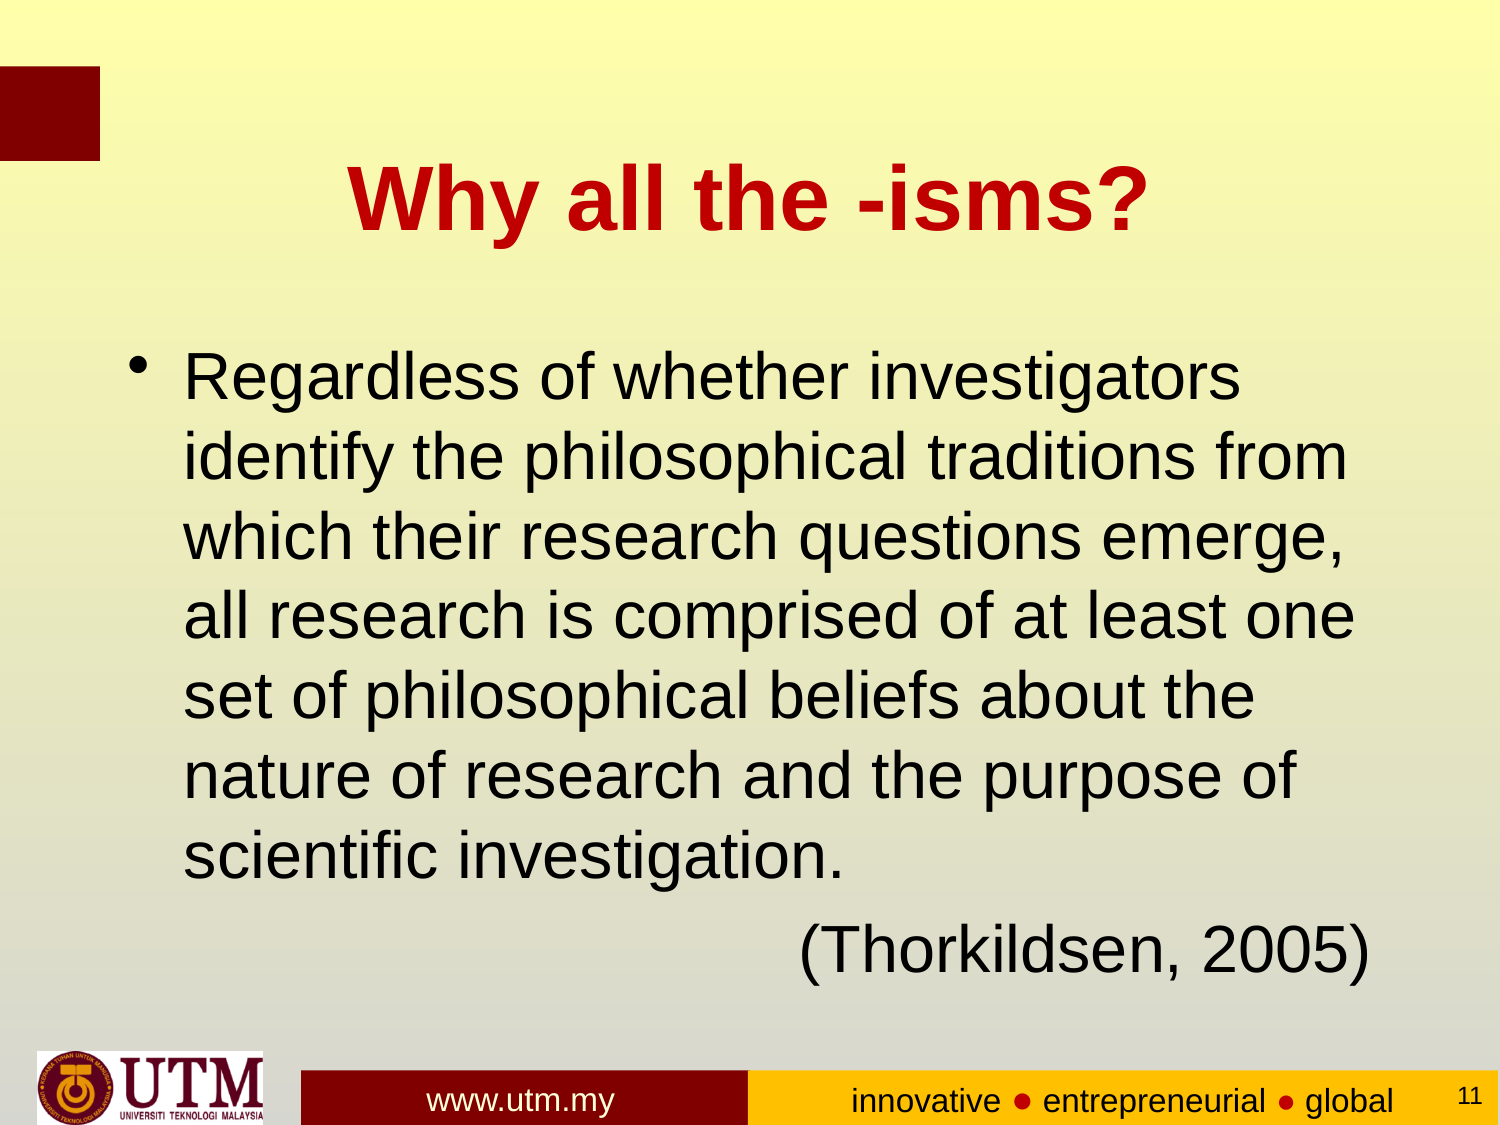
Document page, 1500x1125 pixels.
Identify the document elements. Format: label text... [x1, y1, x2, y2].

list Regardless of whether investigators identify the philosophical traditions from which their research questions emerge, all research is comprised of at least one set of philosophical beliefs about the nature of research and the purpose of scientific investigation. (Thorkildsen, 2005) [112, 324, 1388, 1001]
picture [37, 1051, 263, 1125]
title Why all the -isms? [112, 99, 1388, 288]
